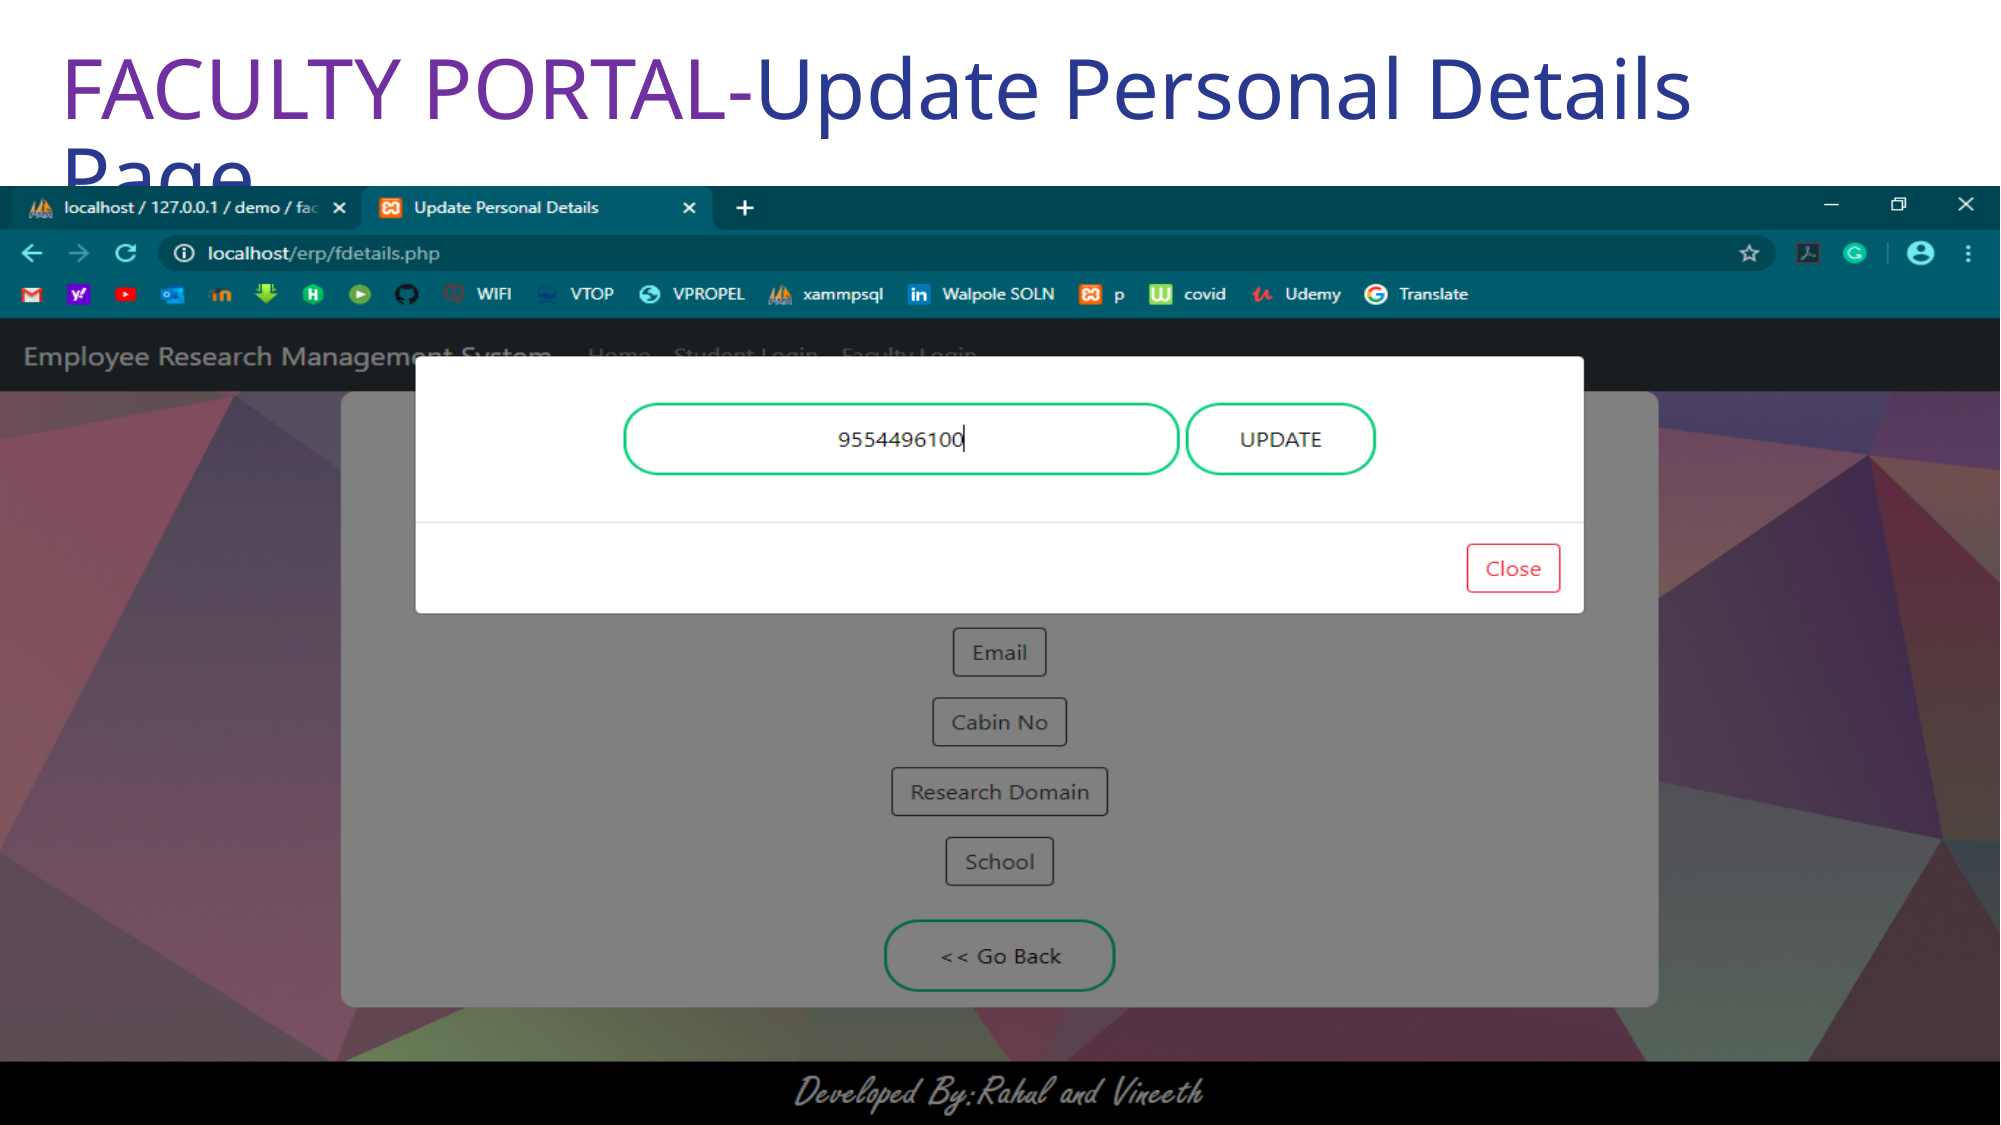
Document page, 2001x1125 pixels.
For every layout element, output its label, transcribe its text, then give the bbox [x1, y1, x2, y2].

picture [0, 186, 2000, 1125]
title FACULTY PORTAL-Update Personal Details Page [45, 24, 1917, 183]
